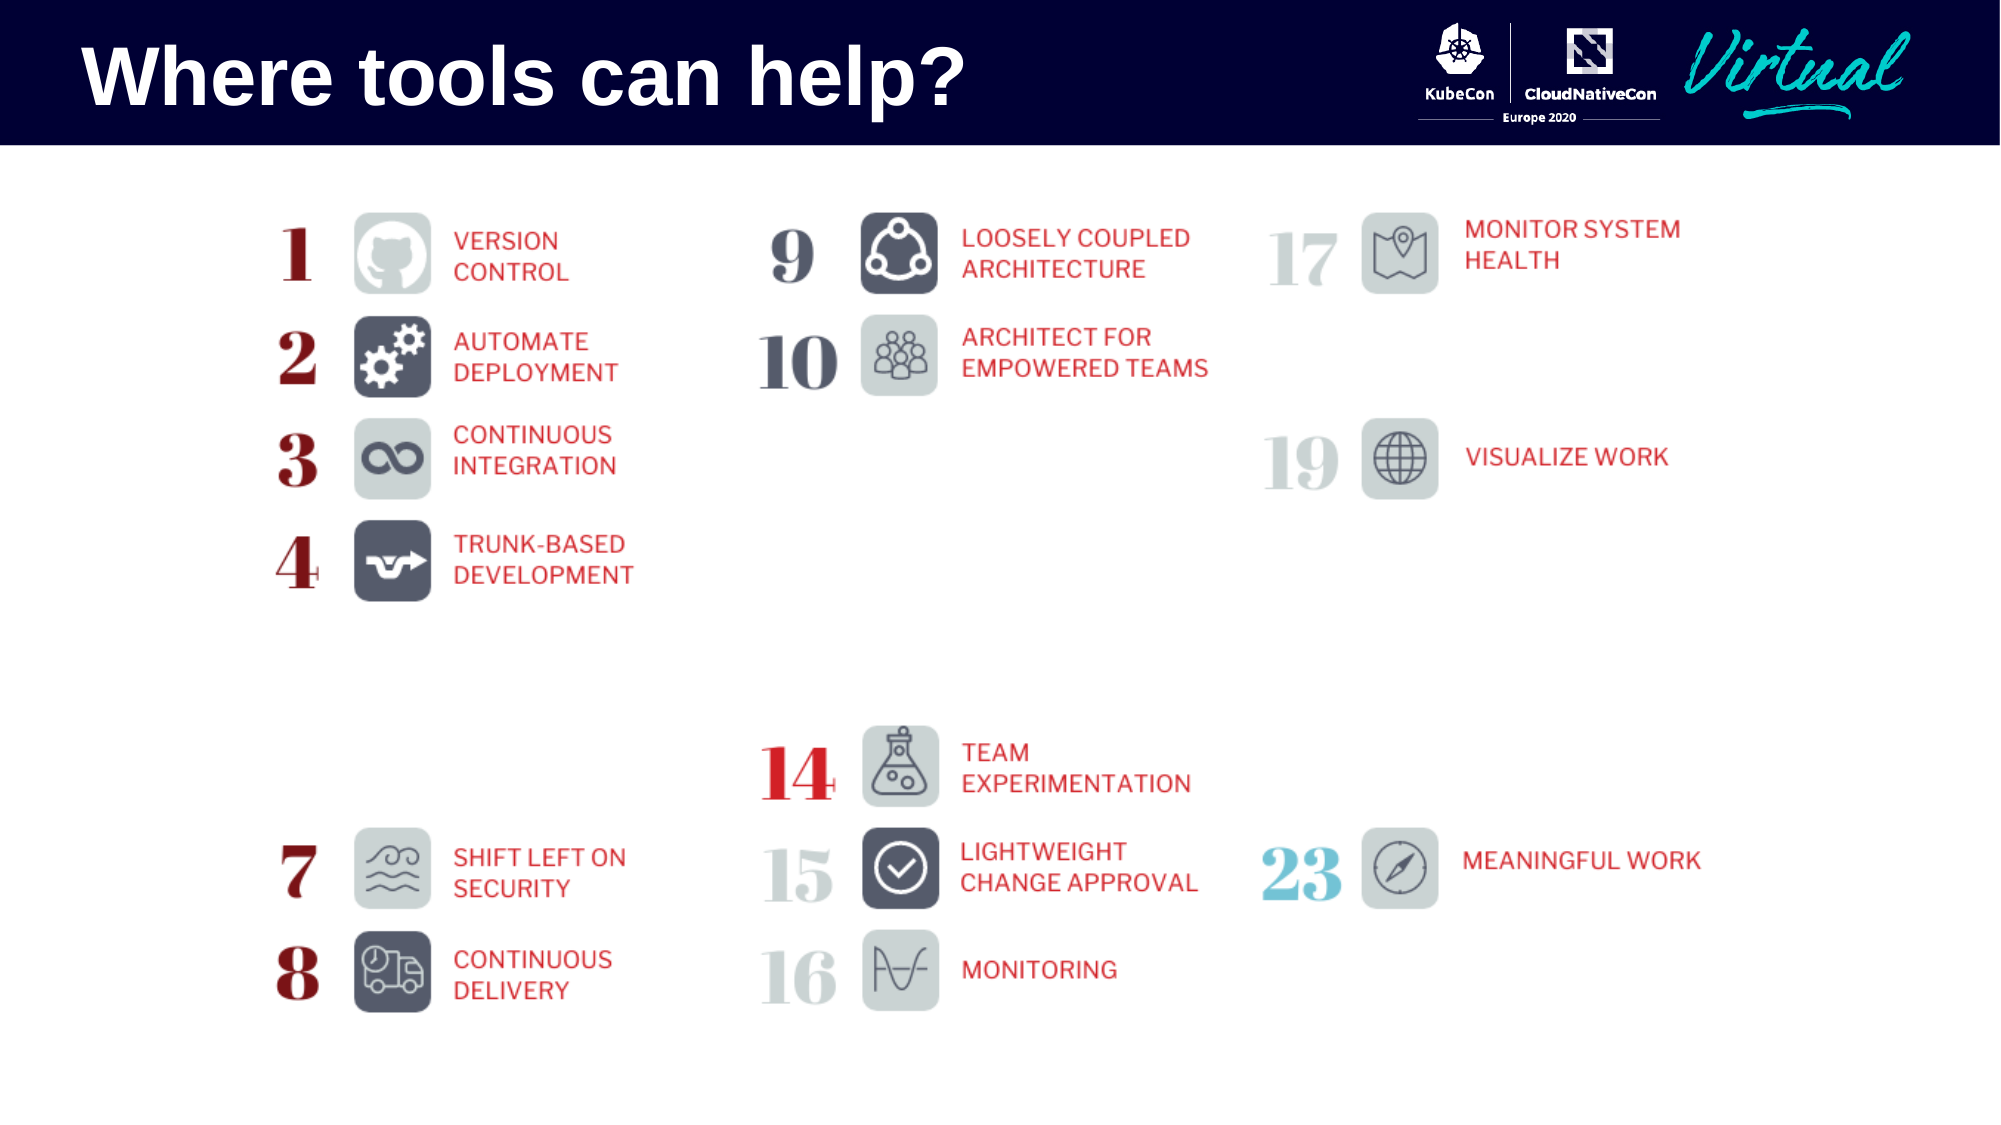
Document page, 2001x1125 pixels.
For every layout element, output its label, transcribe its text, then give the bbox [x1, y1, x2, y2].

picture [0, 0, 2000, 1125]
text_box Where tools can help? [73, 0, 1784, 189]
